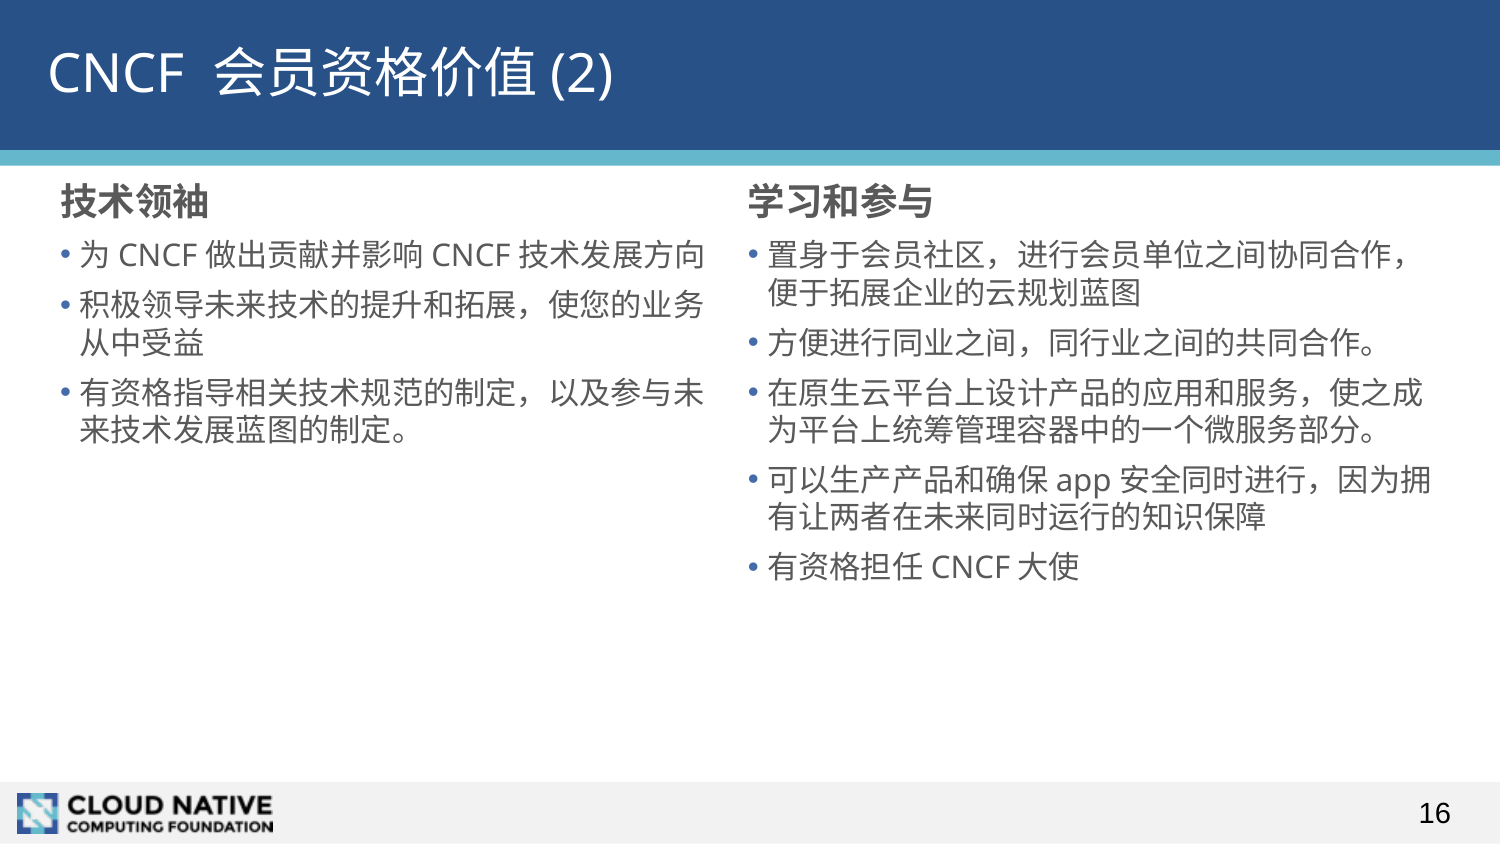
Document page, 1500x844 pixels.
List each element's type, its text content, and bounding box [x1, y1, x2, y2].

text_box 技术领袖 为CNCF做出贡献并影响CNCF技术发展方向 积极领导未来技术的提升和拓展，使您的业务从中受益 有资格指导相关技术规范的制定，以及参与未来技术发展蓝图的制定。 [45, 170, 722, 699]
text_box 学习和参与 置身于会员社区，进行会员单位之间协同合作，便于拓展企业的云规划蓝图 方便进行同业之间，同行业之间的共同合作。 在原生云平台上设计产品的应用和服务，使之成为平台上统筹管理容器中的一个微服务部分。 可以生产产品和确保app安全同时进行，因为拥有让两者在未来同时运行的知识保障 有资格担任CNCF大使 [732, 170, 1464, 787]
title CNCF 会员资格价值(2) [26, 15, 1464, 127]
picture [17, 793, 273, 834]
slide_number 16 [1403, 779, 1494, 844]
